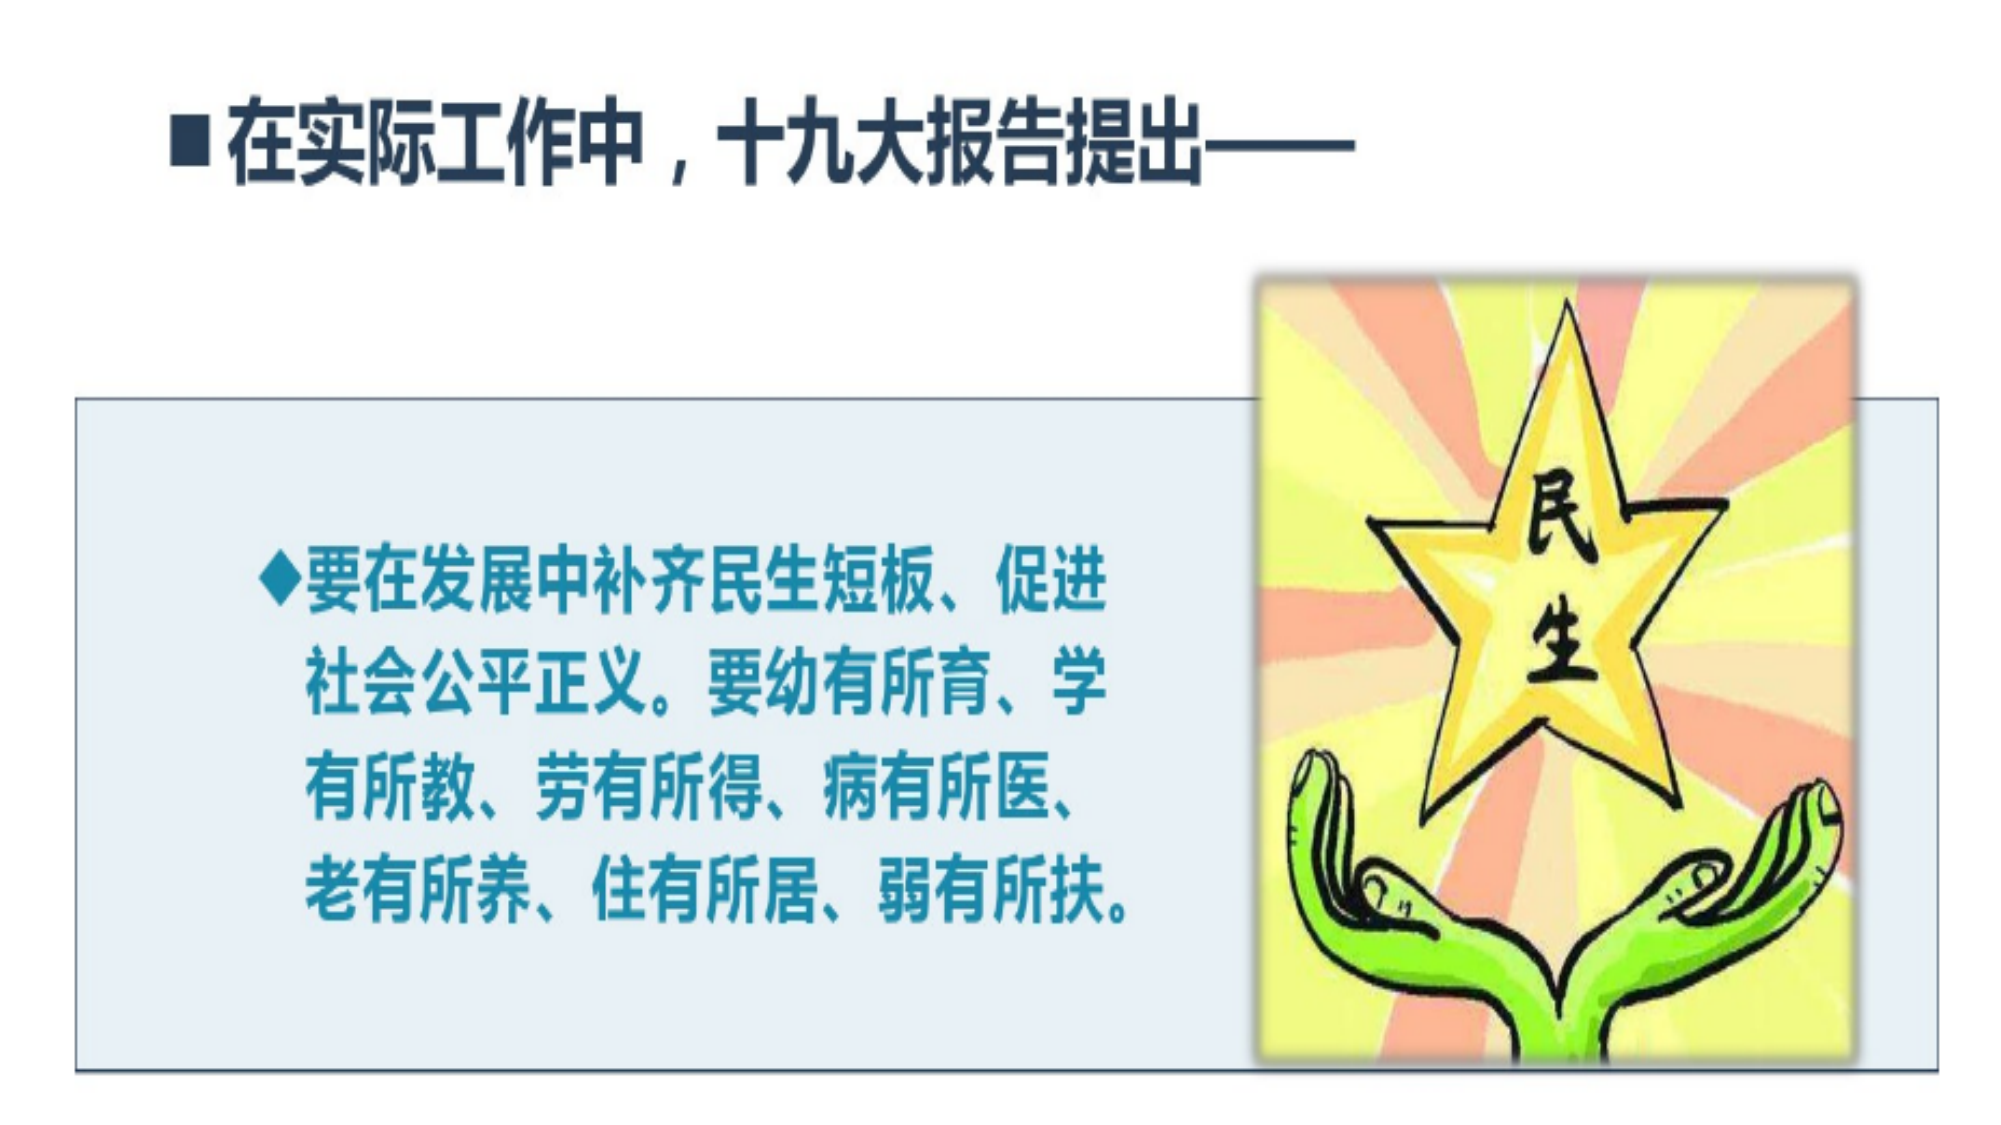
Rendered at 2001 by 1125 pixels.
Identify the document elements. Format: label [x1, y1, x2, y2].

list [0, 24, 2000, 1125]
